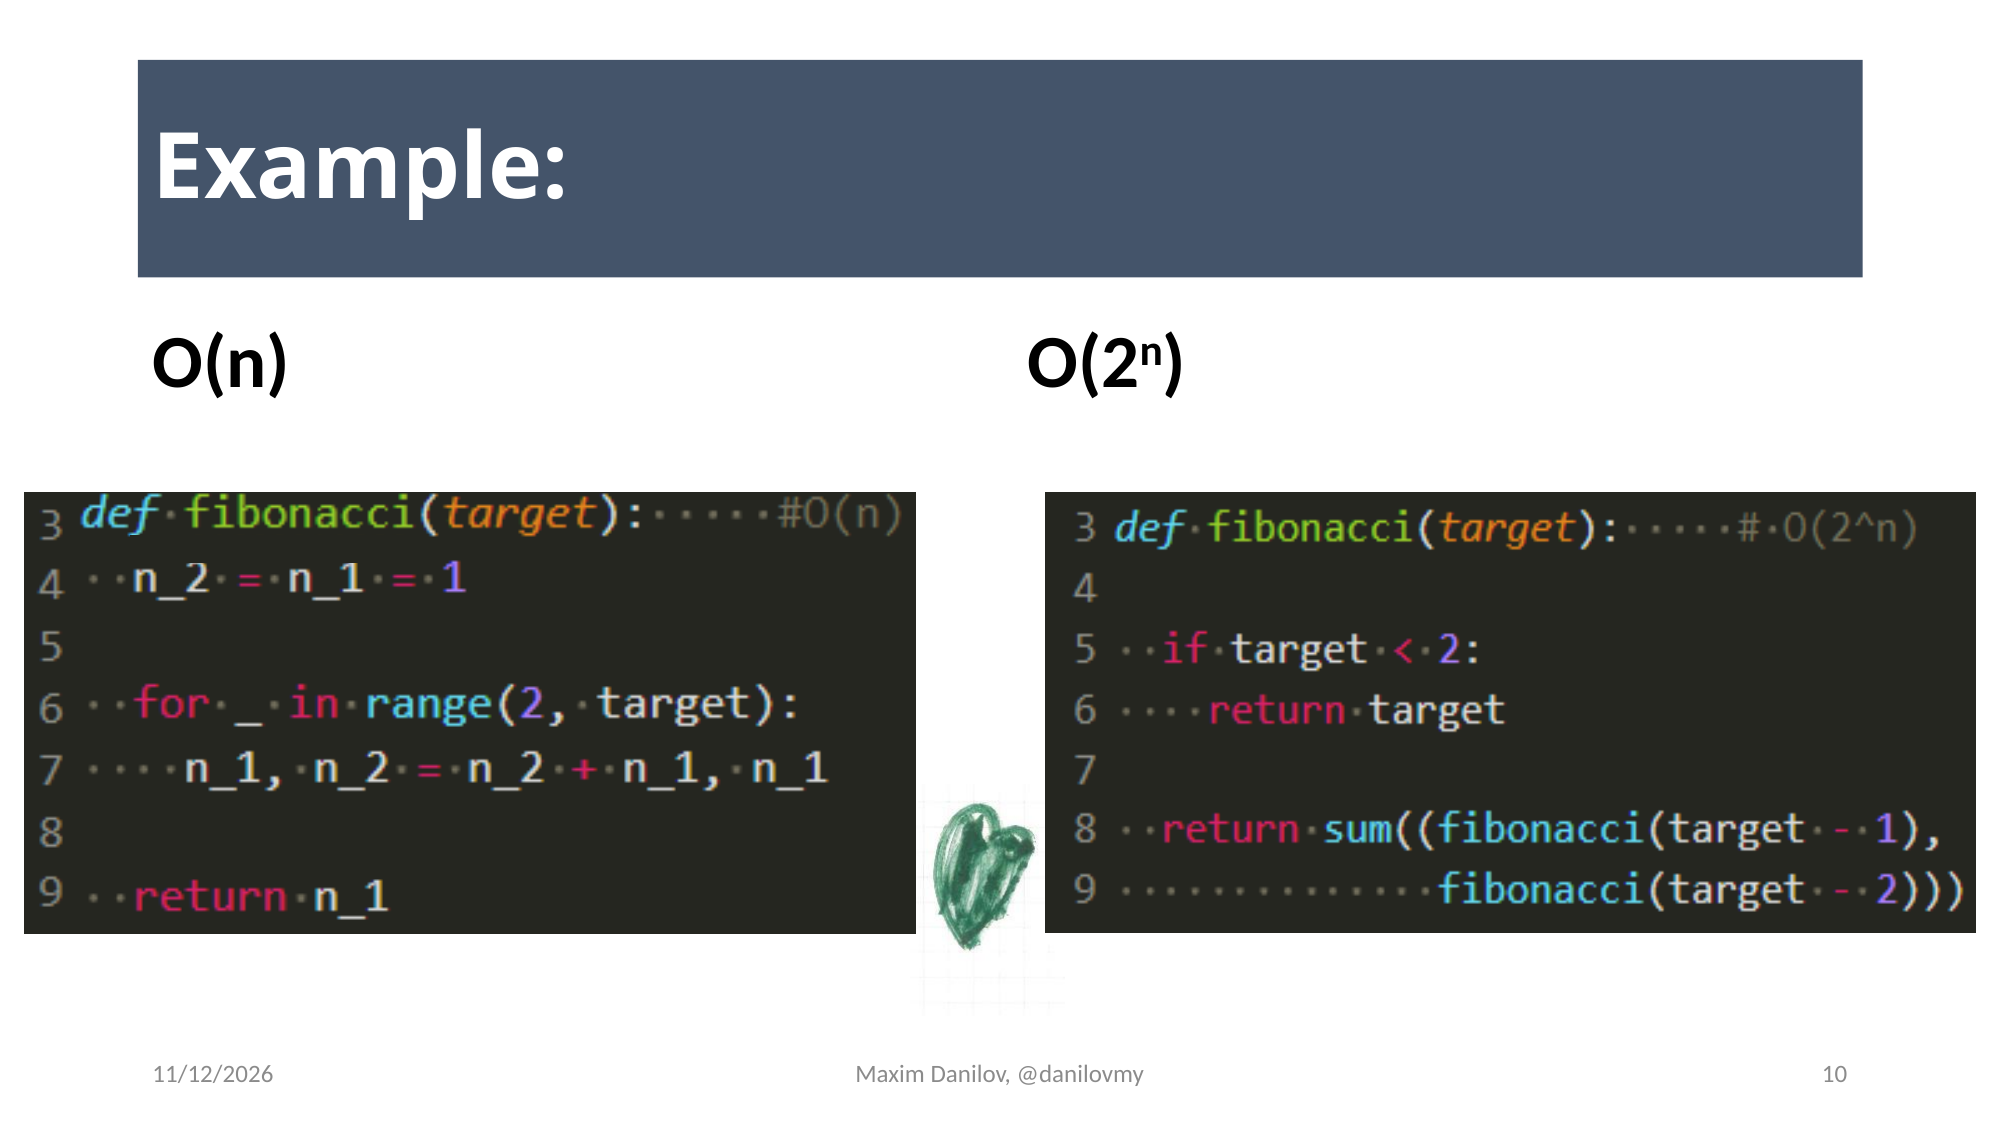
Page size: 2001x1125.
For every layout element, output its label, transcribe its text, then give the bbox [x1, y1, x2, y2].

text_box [1045, 492, 1976, 933]
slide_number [137, 1042, 588, 1103]
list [910, 784, 1065, 1016]
slide_number 10 [1412, 1042, 1863, 1103]
footer Maxim Danilov, @danilovmy [662, 1042, 1338, 1103]
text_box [24, 492, 916, 934]
list O(2n) [1012, 275, 1863, 411]
title Example: [137, 59, 1863, 278]
list O(n) [137, 275, 984, 411]
